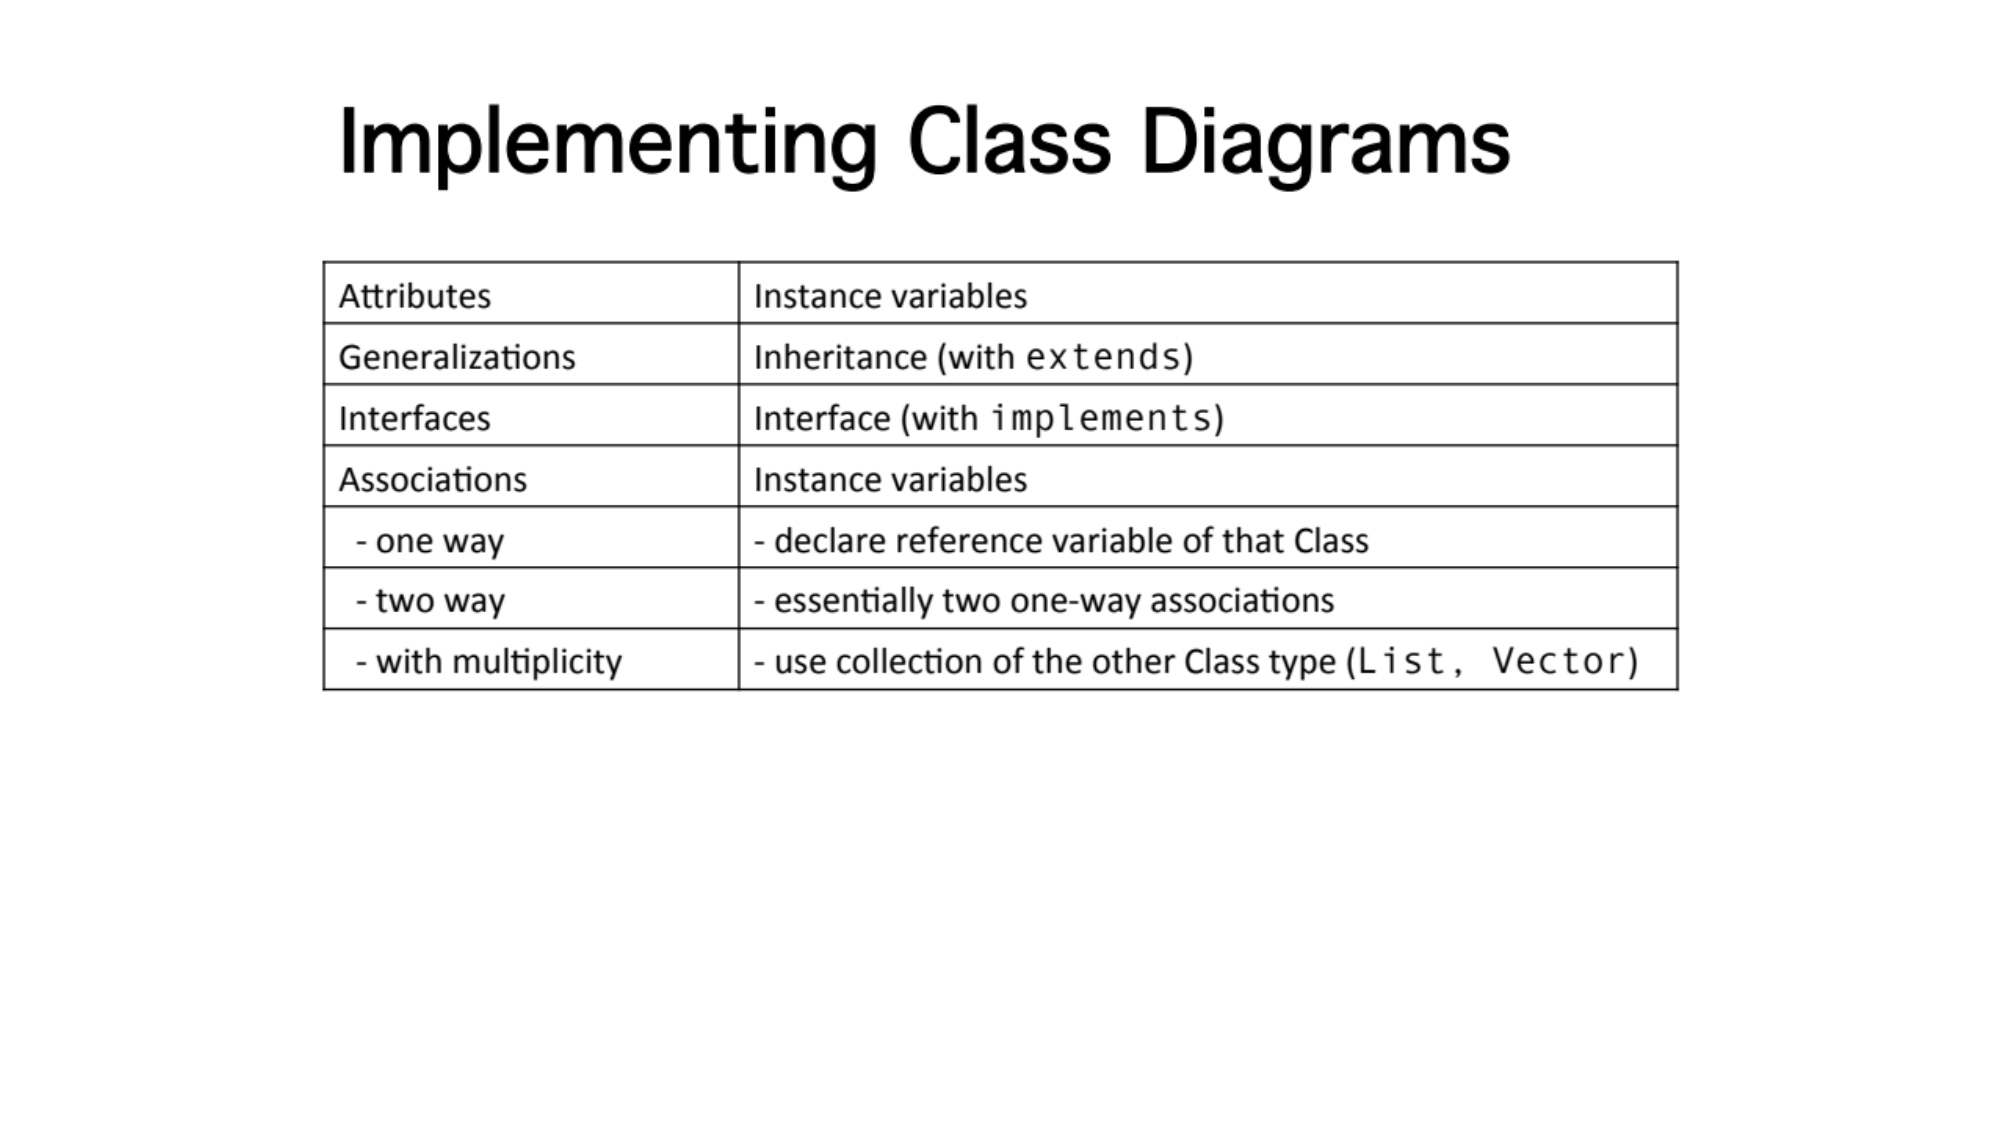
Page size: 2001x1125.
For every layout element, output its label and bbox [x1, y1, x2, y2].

picture [249, 0, 1750, 1125]
